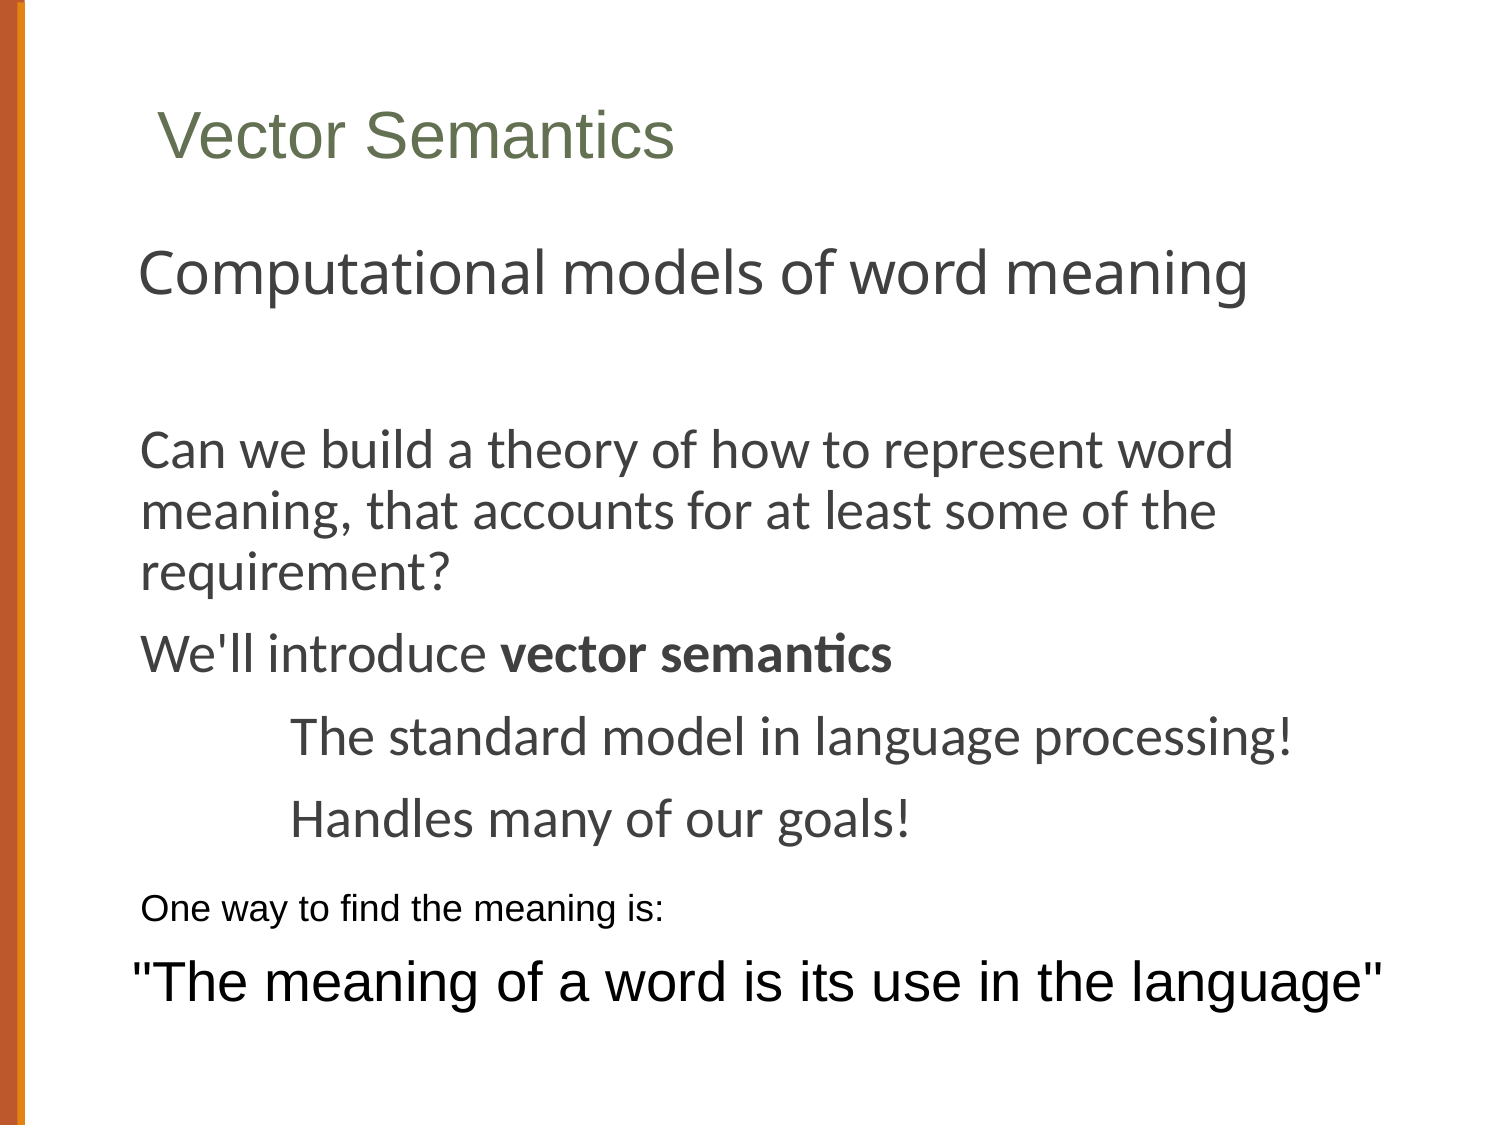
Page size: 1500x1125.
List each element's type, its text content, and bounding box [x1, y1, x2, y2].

list Can we build a theory of how to represent word meaning, that accounts for at least some of the requirement? We'll introduce vector semantics The standard model in language processing! Handles many of our goals! [140, 412, 1416, 882]
title Computational models of word meaning [122, 200, 1267, 315]
text_box Vector Semantics [143, 84, 692, 180]
text_box "The meaning of a word is its use in the language" [78, 937, 1416, 1020]
text_box One way to find the meaning is: [125, 876, 1304, 937]
